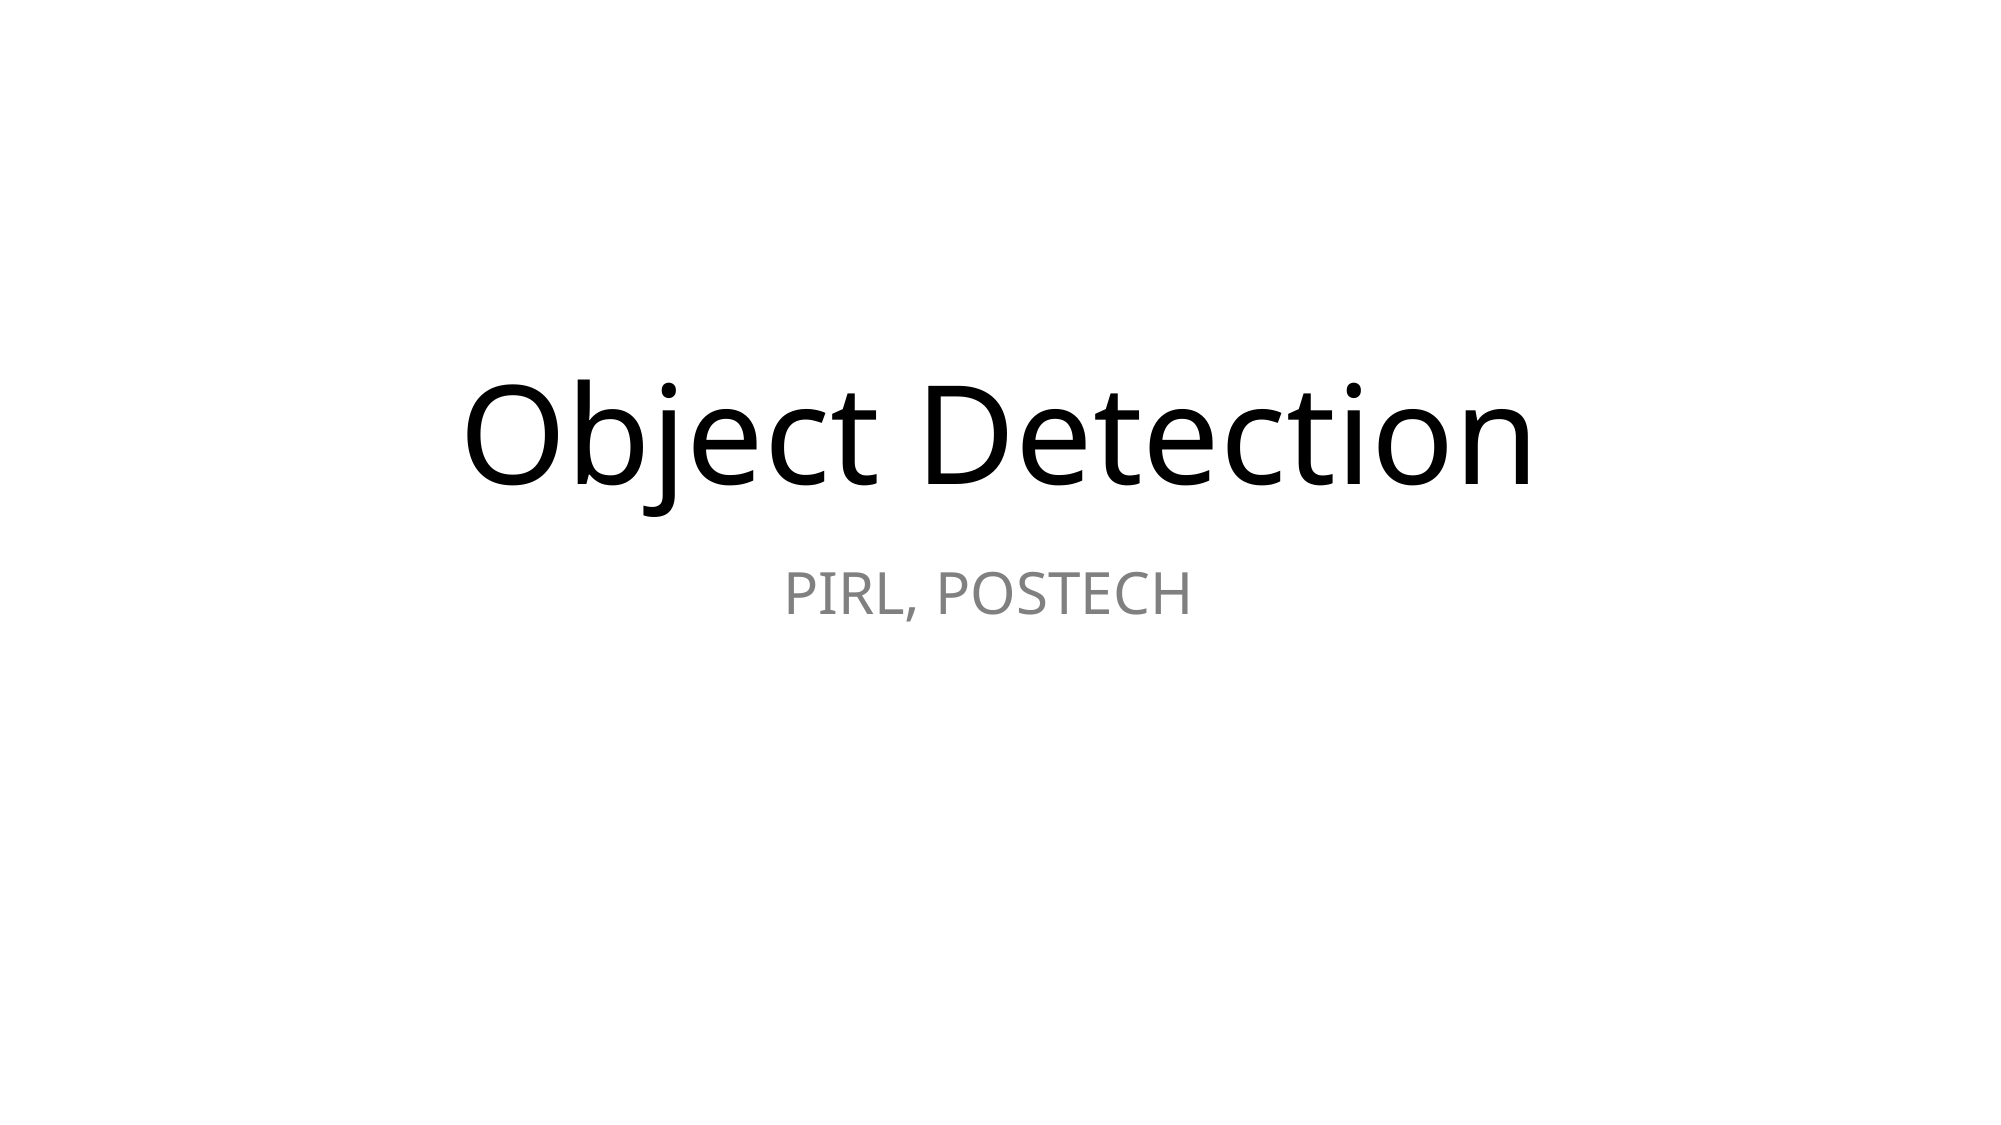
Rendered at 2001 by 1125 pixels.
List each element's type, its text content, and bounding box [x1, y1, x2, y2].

title Object Detection [249, 129, 1750, 522]
text_box PIRL, POSTECH [768, 548, 1209, 634]
